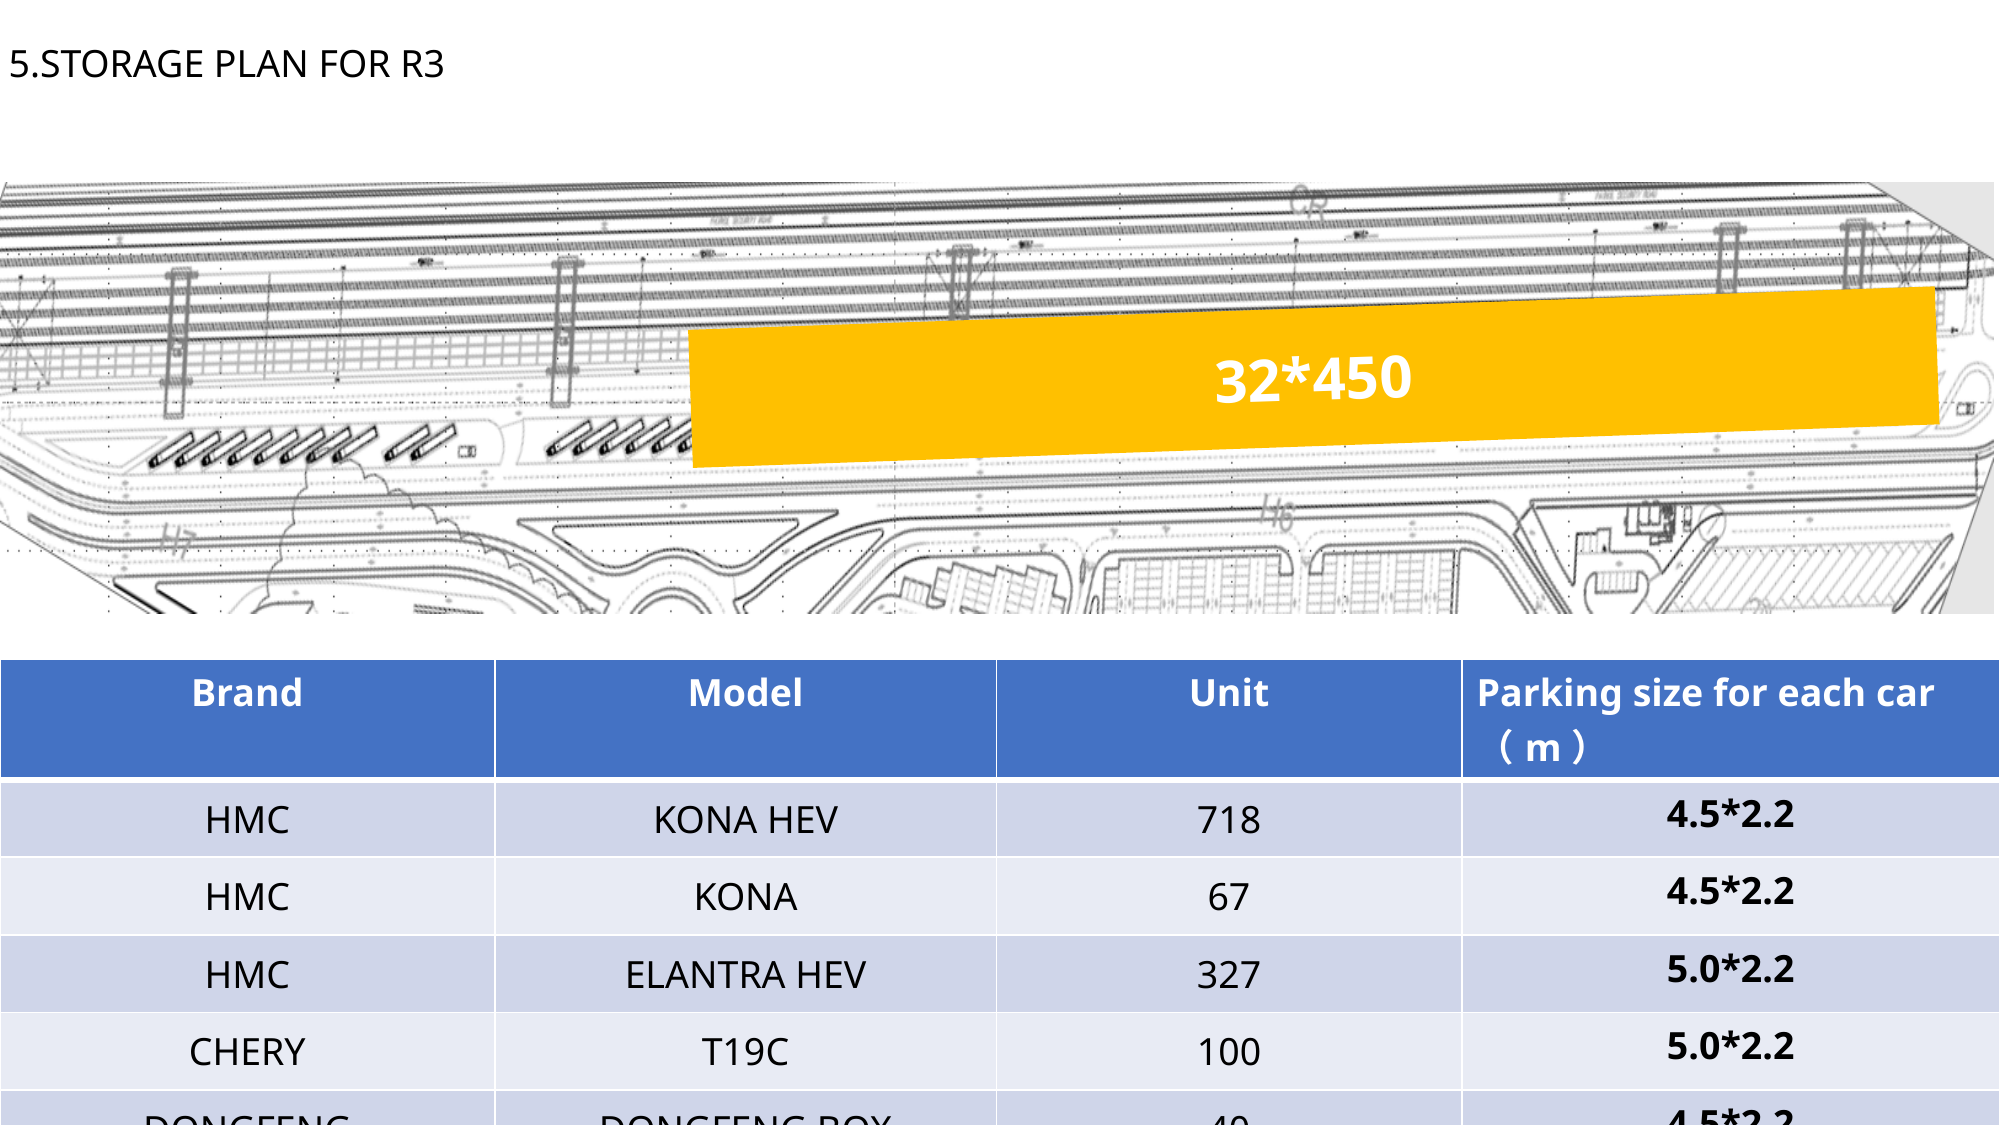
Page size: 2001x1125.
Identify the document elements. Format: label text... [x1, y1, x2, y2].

text_box 5.STORAGE PLAN FOR R3 [0, 33, 852, 93]
table_cell 327 [997, 936, 1461, 1012]
table_cell 67 [997, 858, 1461, 934]
table_cell CHERY [1, 1013, 494, 1089]
table_cell KONA HEV [496, 783, 996, 856]
table_cell 4.5*2.2 [1463, 1091, 1999, 1125]
table_cell DONGFENG [1, 1091, 494, 1125]
table_header Parking size for each car（m） [1463, 660, 1999, 777]
table_cell 5.0*2.2 [1463, 1013, 1999, 1089]
table_cell HMC [1, 858, 494, 934]
table_cell 4.5*2.2 [1463, 783, 1999, 856]
table_cell 40 [997, 1091, 1461, 1125]
table_cell DONGFENG BOX [496, 1091, 996, 1125]
table_cell HMC [1, 783, 494, 856]
table_cell 718 [997, 783, 1461, 856]
table_cell ELANTRA HEV [496, 936, 996, 1012]
table_cell KONA [496, 858, 996, 934]
table_header Model [496, 660, 996, 777]
table_cell T19C [496, 1013, 996, 1089]
table_cell 5.0*2.2 [1463, 936, 1999, 1012]
table_cell HMC [1, 936, 494, 1012]
table_cell 4.5*2.2 [1463, 858, 1999, 934]
table_header Brand [1, 660, 494, 777]
picture [0, 182, 1994, 614]
table_cell 100 [997, 1013, 1461, 1089]
table_header Unit [997, 660, 1461, 777]
